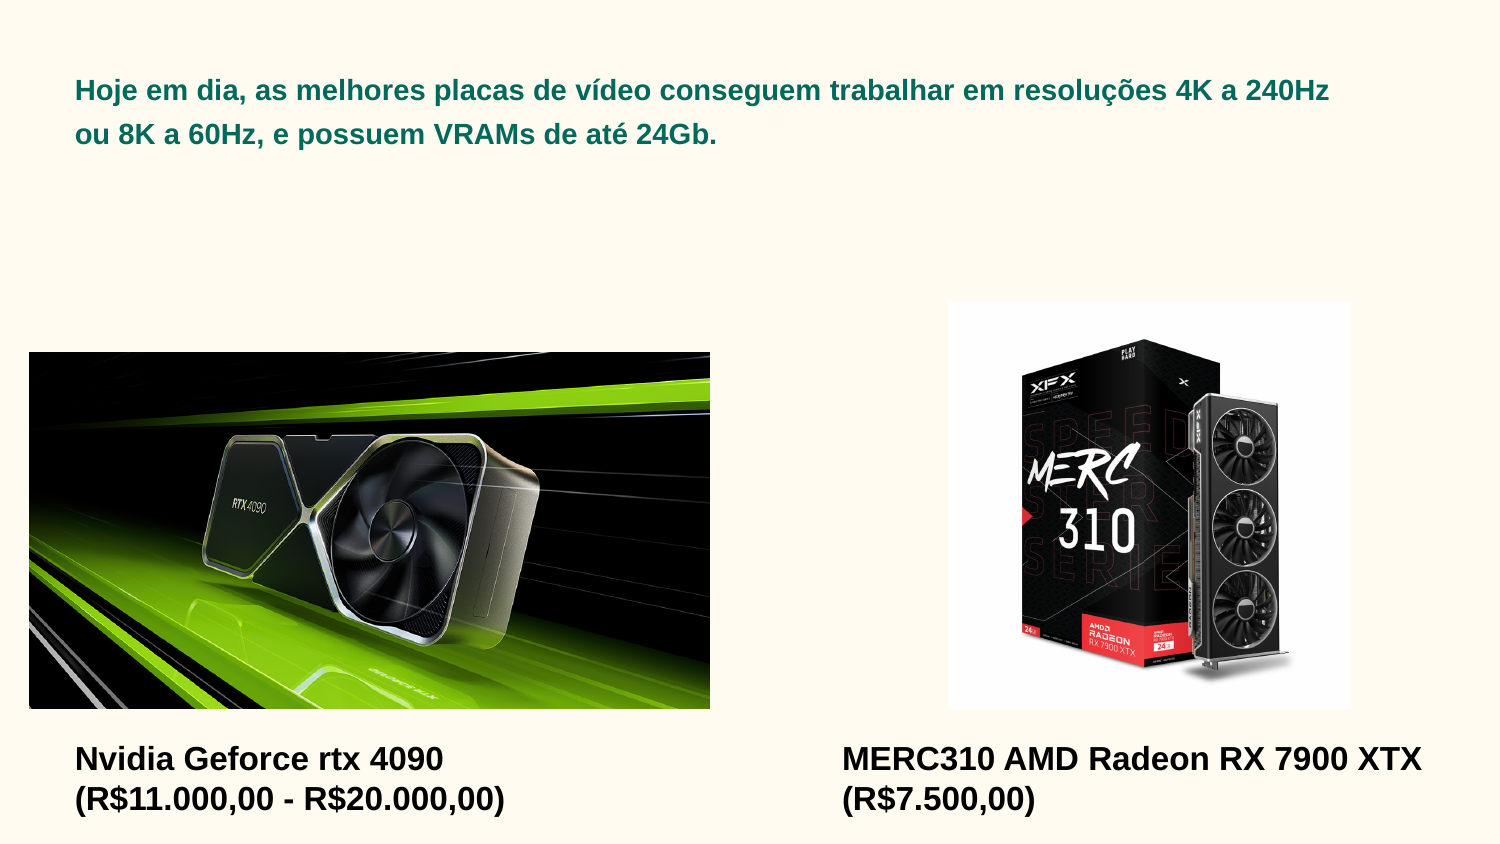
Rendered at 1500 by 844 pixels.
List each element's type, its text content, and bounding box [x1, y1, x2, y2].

text_box MERC310 AMD Radeon RX 7900 XTX (R$7.500,00) [827, 721, 1500, 832]
picture [947, 300, 1352, 710]
picture [29, 352, 710, 710]
text_box Nvidia Geforce rtx 4090 (R$11.000,00 - R$20.000,00) [59, 721, 628, 832]
list Hoje em dia, as melhores placas de vídeo conseguem trabalhar em resoluções 4K a 240Hz ou 8K a 60Hz, e possuem VRAMs de até 24Gb. [59, 47, 1389, 605]
